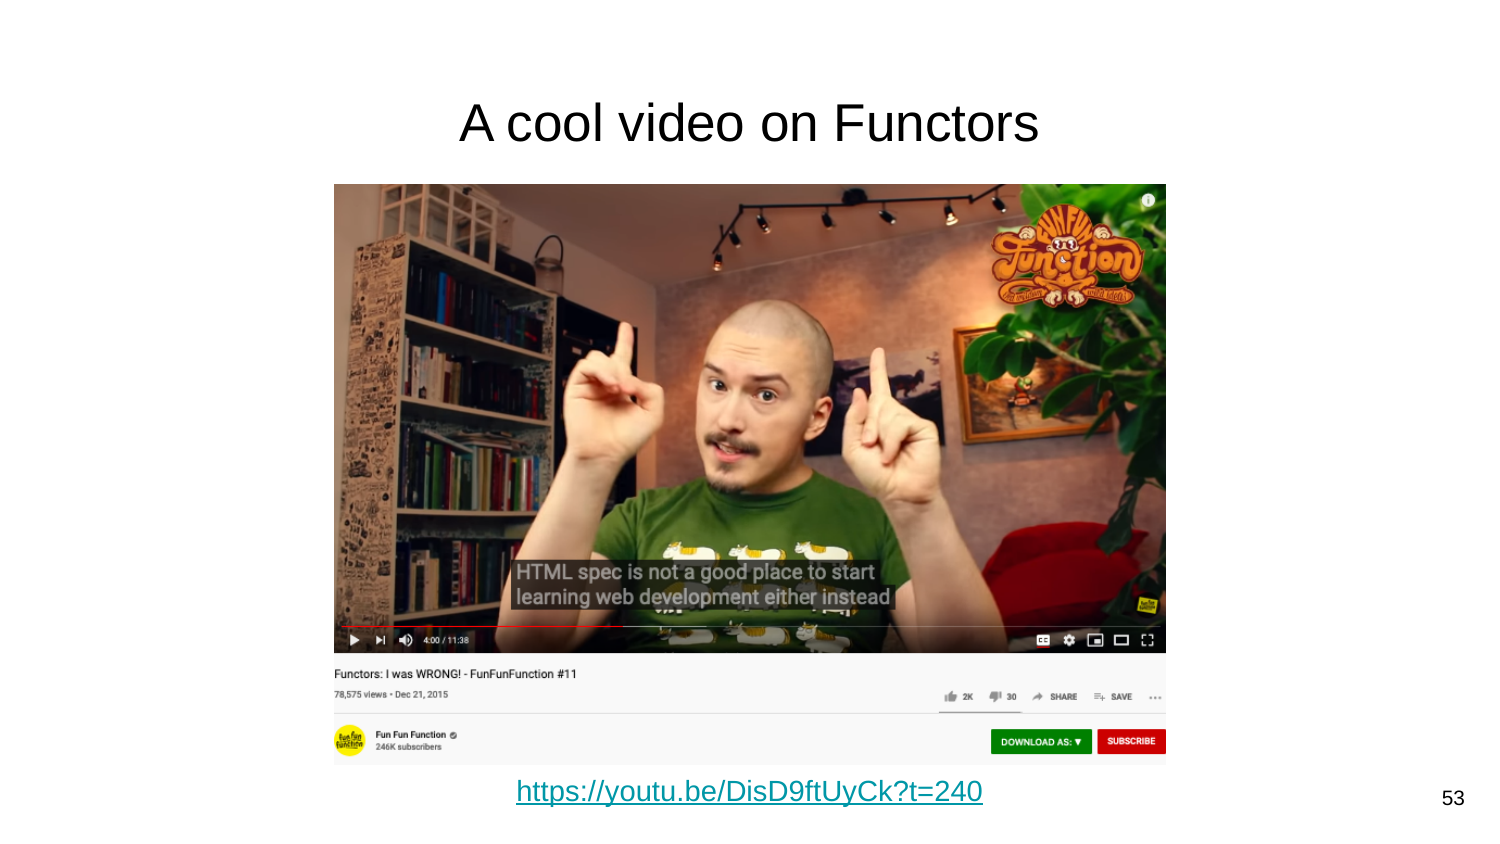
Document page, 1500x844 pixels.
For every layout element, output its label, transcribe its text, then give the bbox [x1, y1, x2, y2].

slide_number 53 [1389, 764, 1480, 830]
picture [333, 183, 1167, 766]
title A cool video on Functors [51, 72, 1449, 167]
text_box https://youtu.be/DisD9ftUyCk?t=240 [501, 773, 999, 815]
